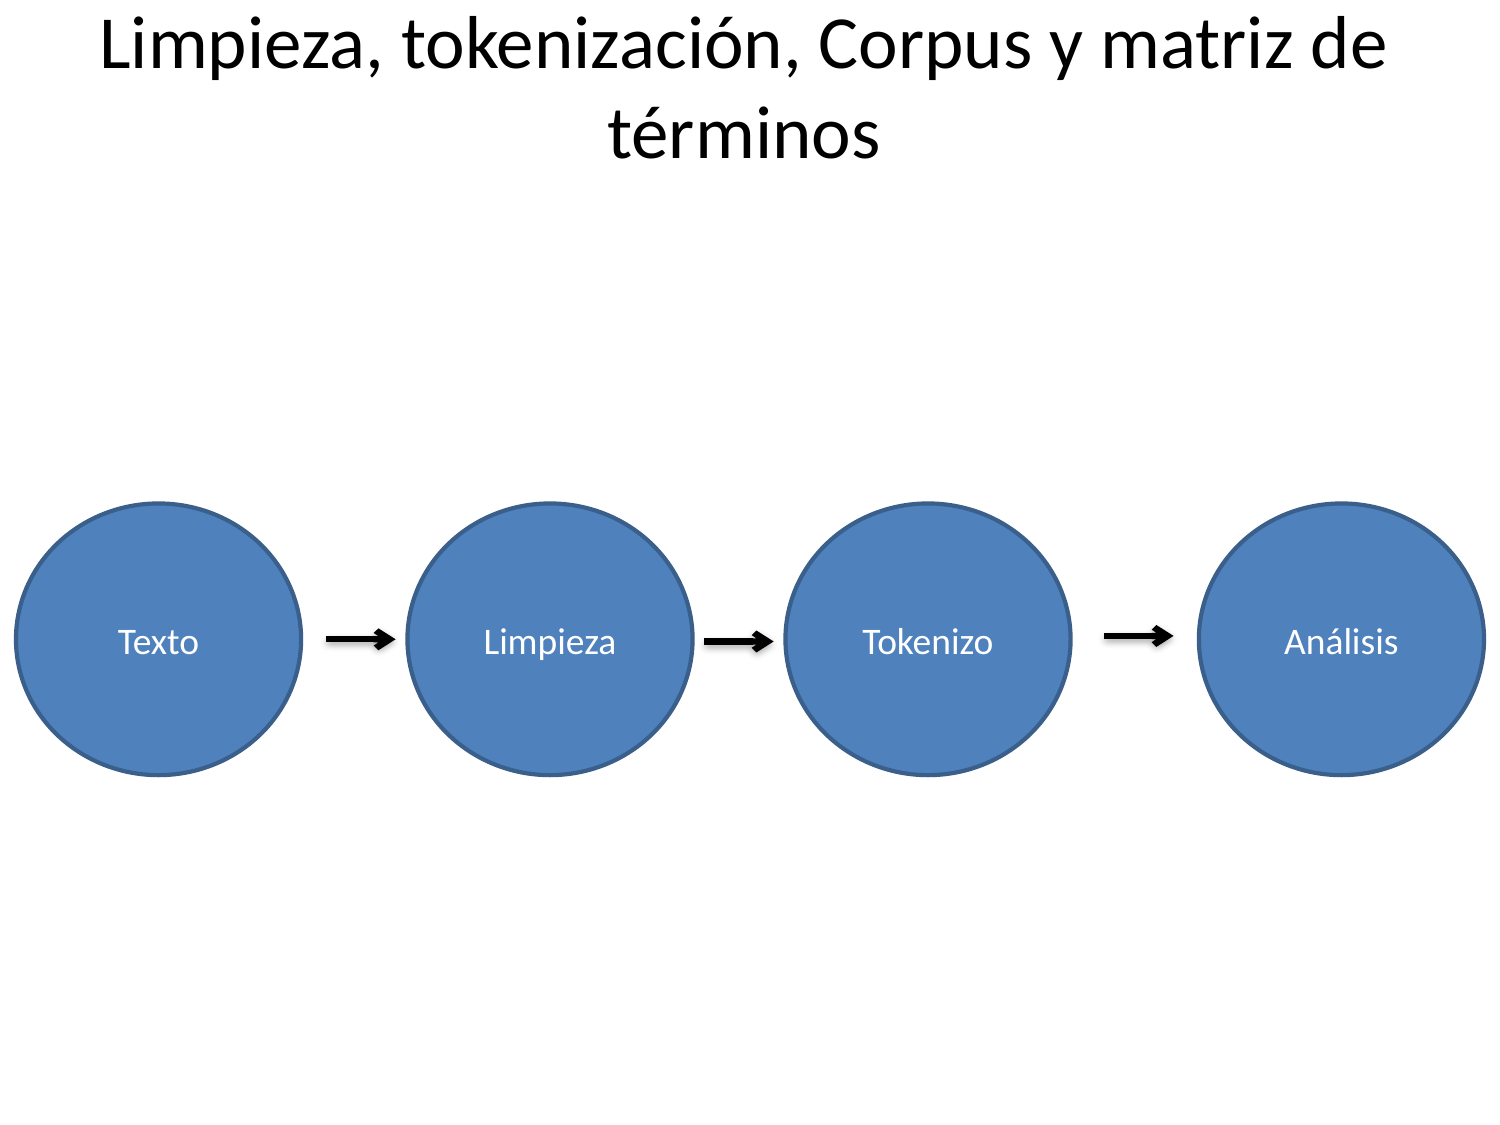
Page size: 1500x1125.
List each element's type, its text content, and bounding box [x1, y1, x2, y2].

text_box Limpieza, tokenización, Corpus y matriz de términos [5, 7, 1483, 161]
text_box Texto [13, 501, 304, 778]
text_box Tokenizo [783, 501, 1073, 778]
text_box Limpieza [405, 501, 695, 778]
text_box Análisis [1196, 501, 1487, 778]
